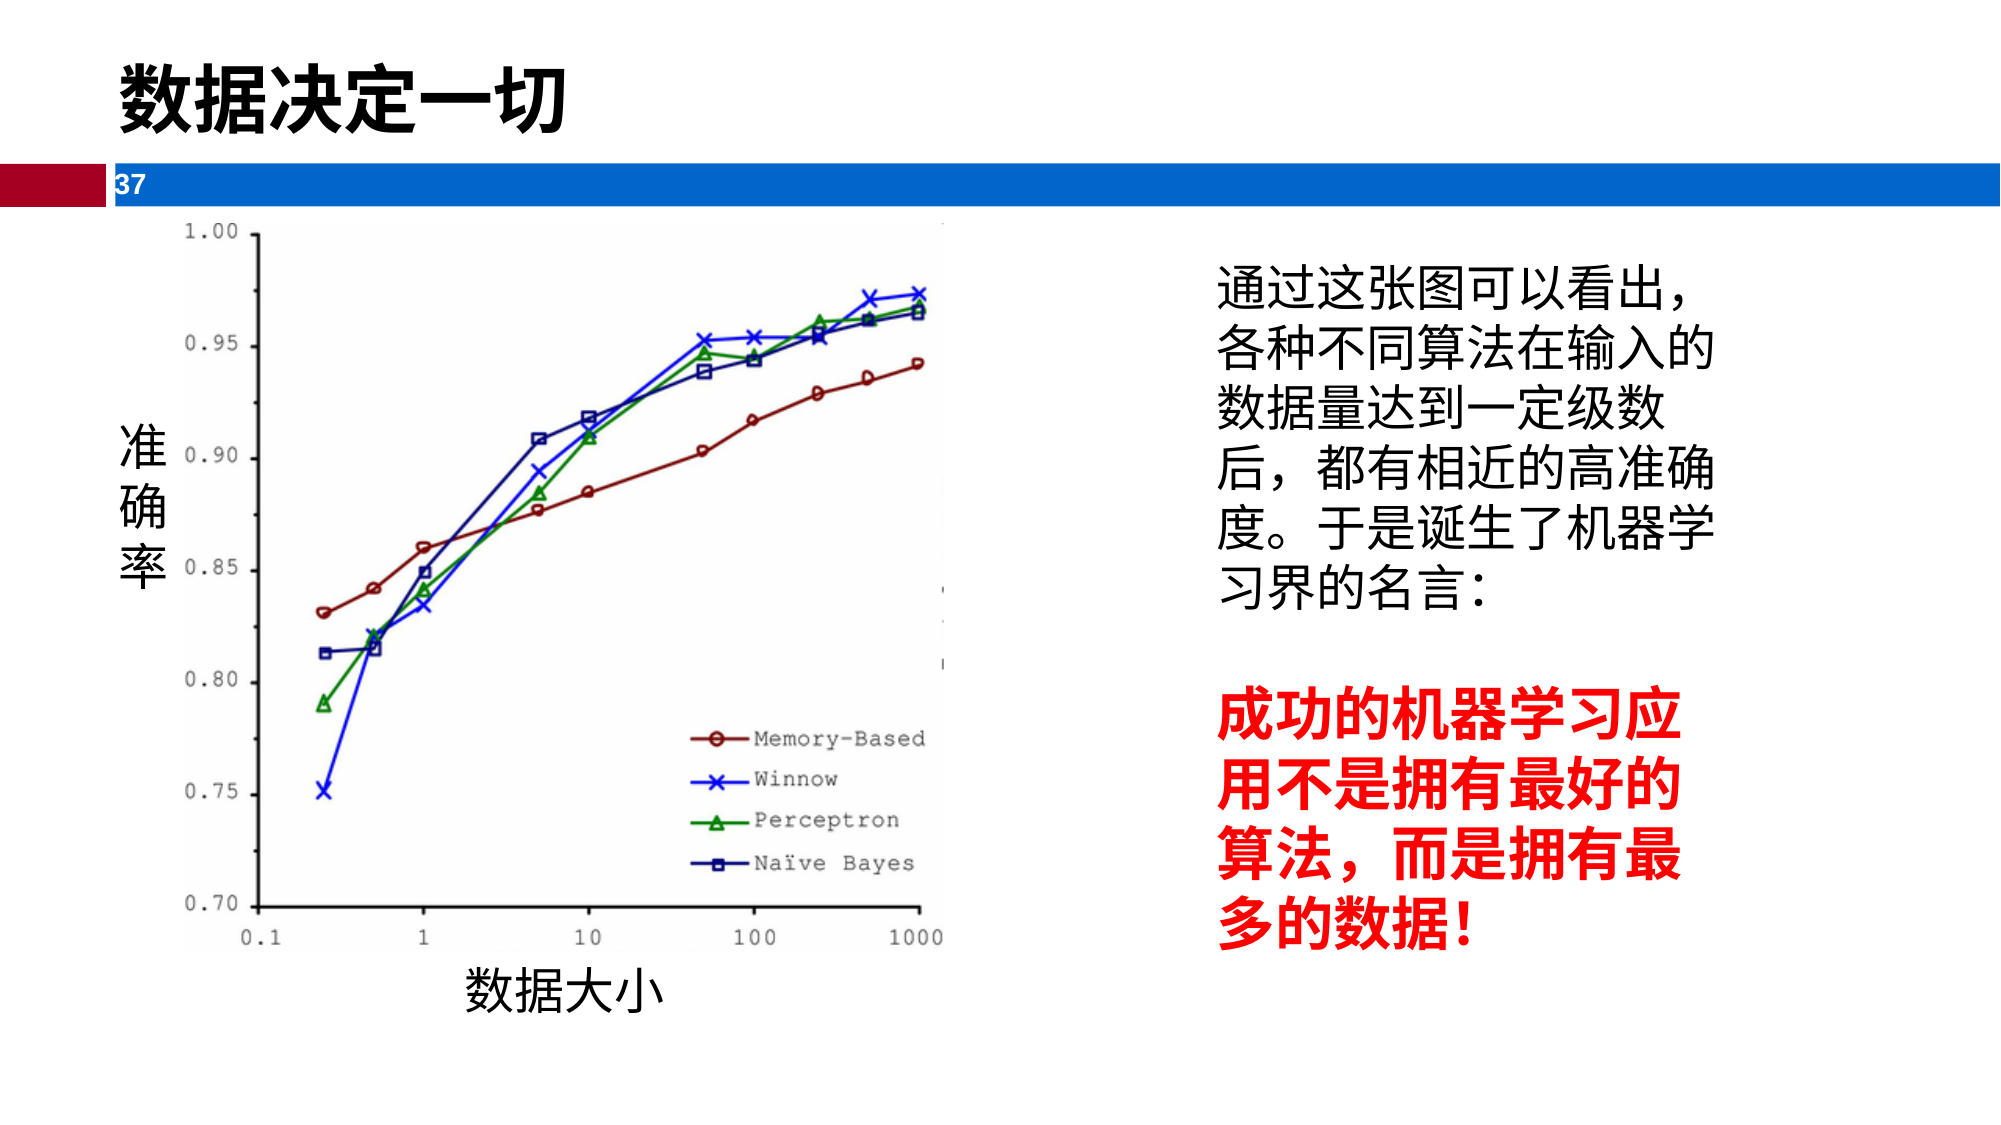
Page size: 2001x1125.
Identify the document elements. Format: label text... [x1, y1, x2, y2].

text_box 准确率 [103, 408, 169, 604]
picture [184, 222, 944, 952]
text_box 通过这张图可以看出，各种不同算法在输入的数据量达到一定级数后，都有相近的高准确度。于是诞生了机器学习界的名言： 成功的机器学习应用不是拥有最好的算法，而是拥有最多的数据！ [1202, 249, 1751, 1035]
text_box 数据大小 [449, 960, 871, 1027]
text_box 数据决定一切 [103, 43, 1269, 241]
